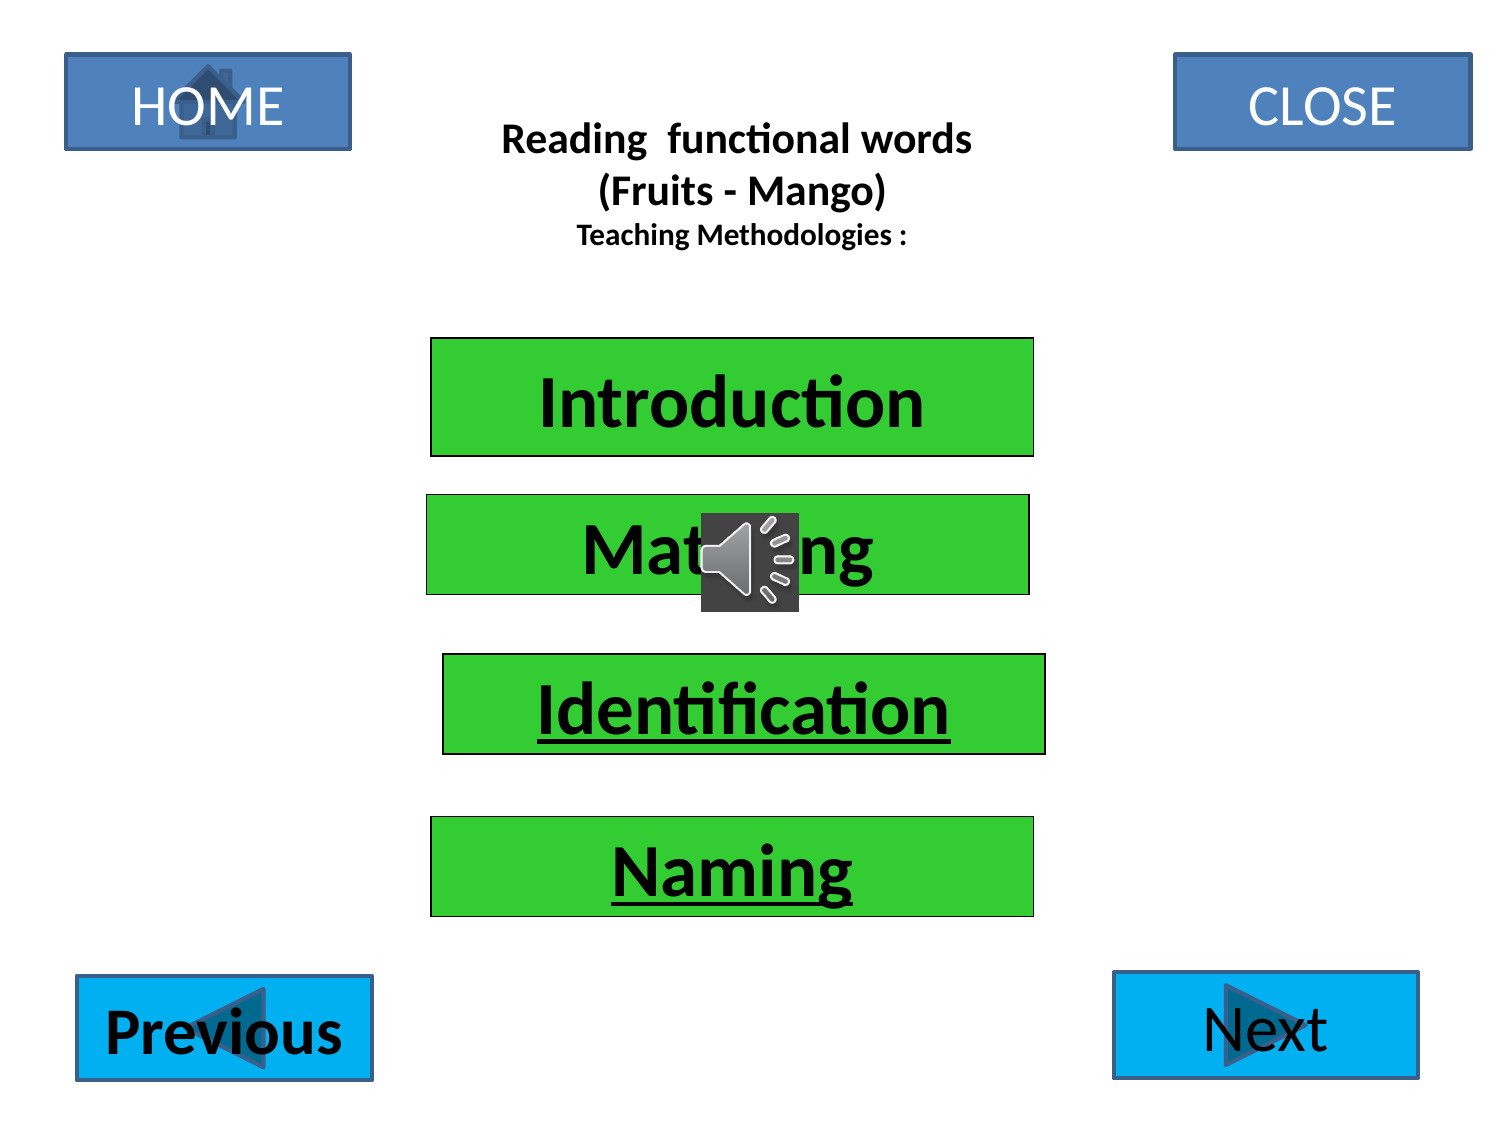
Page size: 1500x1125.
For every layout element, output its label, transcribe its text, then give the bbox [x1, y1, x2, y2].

text_box Introduction [430, 338, 1034, 457]
text_box Naming [430, 816, 1034, 917]
text_box Matching [426, 494, 1029, 595]
text_box CLOSE [1173, 52, 1473, 151]
text_box HOME [64, 52, 352, 151]
text_box Reading functional words (Fruits - Mango) Teaching Methodologies : [144, 101, 1340, 313]
text_box Next [1112, 970, 1420, 1080]
text_box Previous [75, 974, 374, 1082]
picture [699, 512, 801, 613]
text_box Identification [442, 654, 1046, 755]
